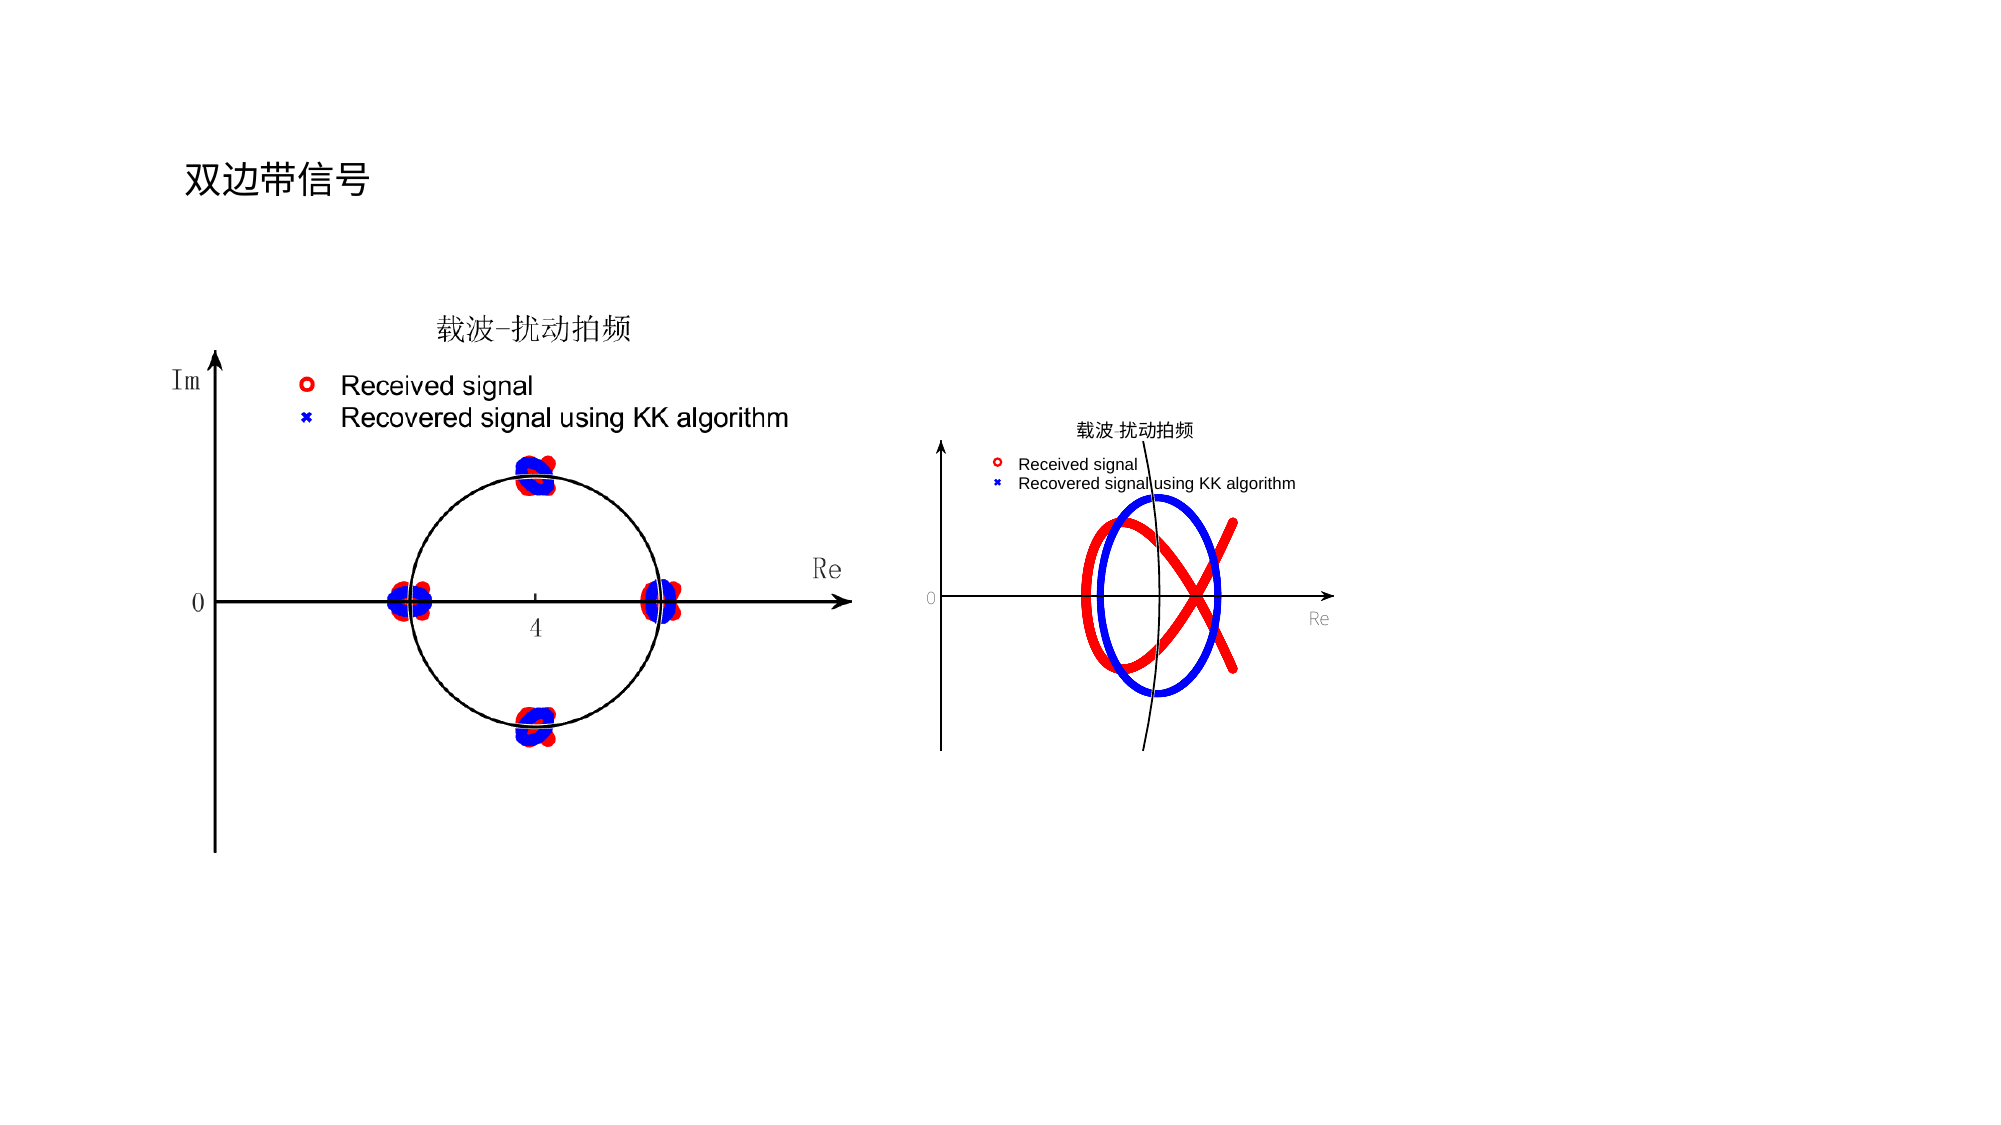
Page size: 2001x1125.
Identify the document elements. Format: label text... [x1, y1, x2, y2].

text_box 双边带信号 [169, 148, 388, 209]
picture [108, 304, 1382, 921]
